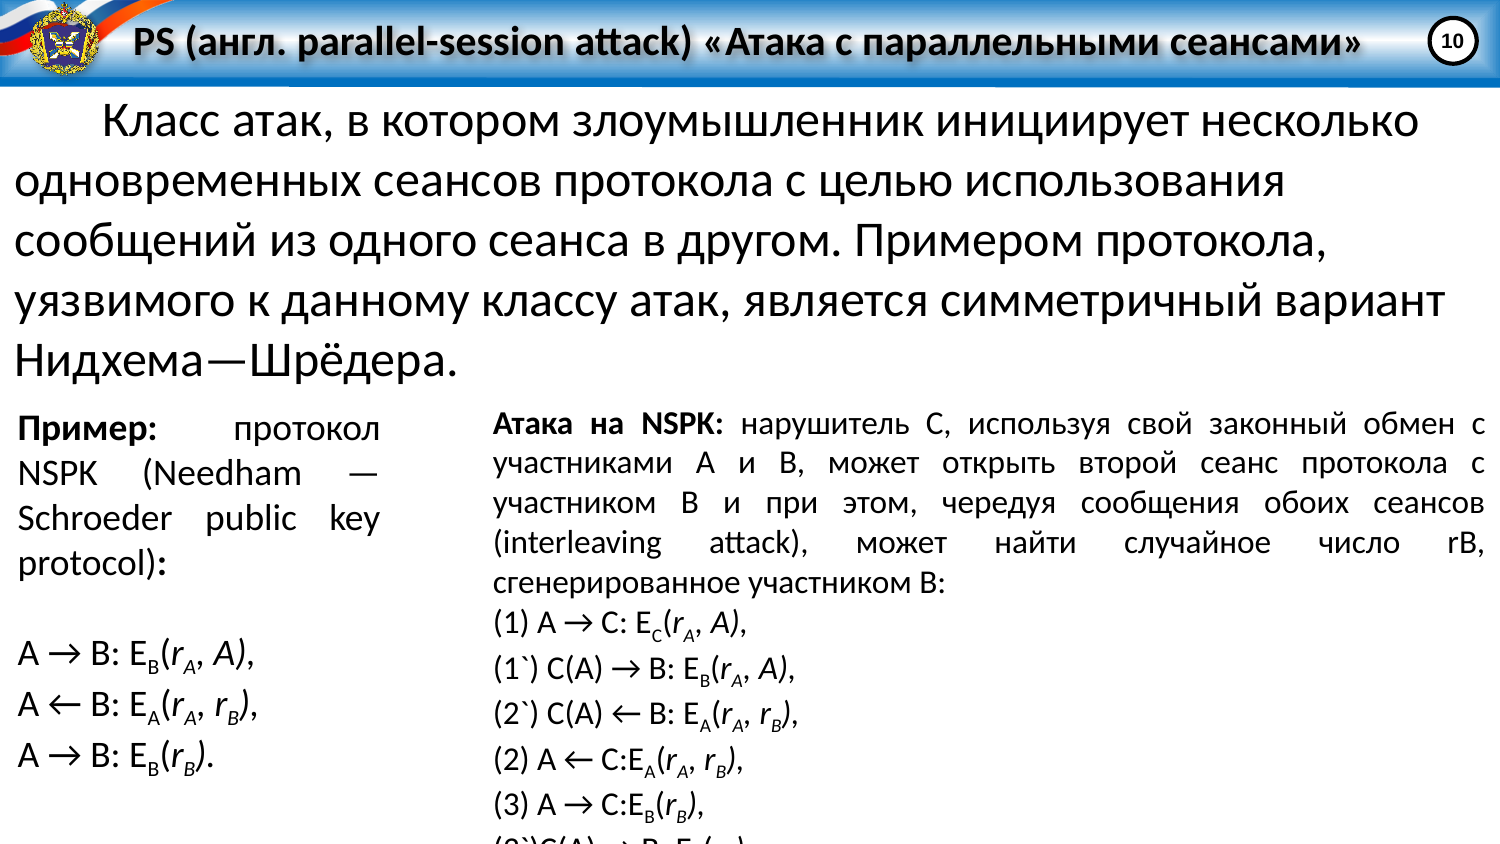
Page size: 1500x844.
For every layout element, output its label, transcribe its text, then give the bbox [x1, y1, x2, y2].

text_box Атака на NSPK: нарушитель C, используя свой законный обмен с участниками A и B, может открыть второй сеанс протокола с участником B и при этом, чередуя сообщения обоих сеансов (interleaving attack), может найти случайное число rB, сгенерированное участником B: (1) A → C: EC(rA, A), (1`) C(A) → B: EB(rA, A), (2`) C(A) ← B: EA(rA, rB), (2) A ← C:EA(rA, rB), (3) A → C:EB(rB), (3`)C(A) → B: EB(rB). [478, 393, 1500, 844]
text_box Пример: протокол NSPK (Needham — Schroeder public key protocol): A → B: EB(rA, A), A ← B: EA(rA, rB), A → B: EB(rB). [3, 395, 396, 789]
title PS (англ. parallel-session attack) «Атака с параллельными сеансами» [0, 0, 1499, 79]
slide_number 10 [1423, 12, 1483, 68]
text_box Класс атак, в котором злоумышленник инициирует несколько одновременных сеансов протокола с целью использования сообщений из одного сеанса в другом. Примером протокола, уязвимого к данному классу атак, является симметричный вариант Нидхема—Шрёдера. [0, 79, 1499, 394]
